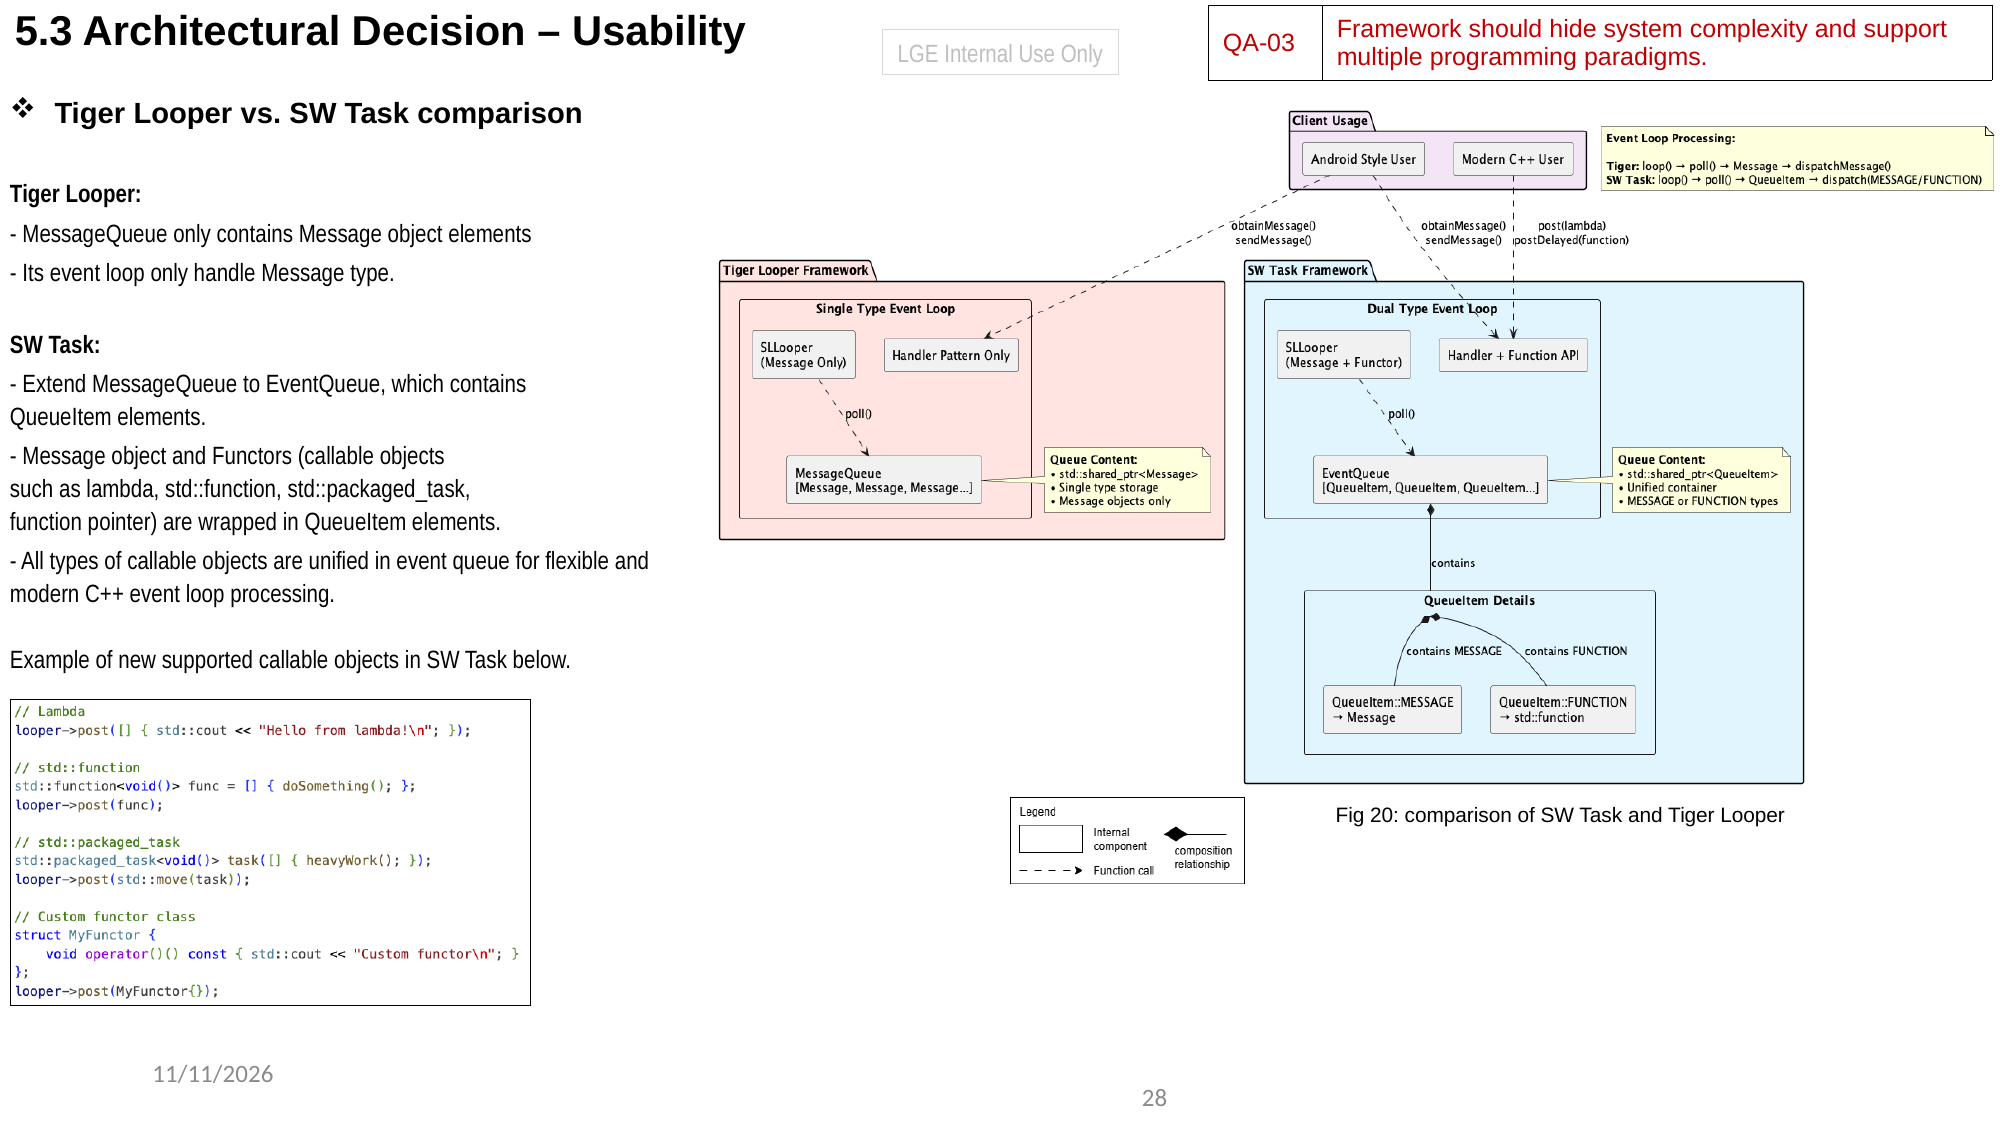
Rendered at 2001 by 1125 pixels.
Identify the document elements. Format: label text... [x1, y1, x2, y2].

text_box Fig 20: comparison of SW Task and Tiger Looper [1320, 794, 1800, 835]
text_box Tiger Looper vs. SW Task comparison Tiger Looper: - MessageQueue only contains Message object elements - Its event loop only handle Message type. SW Task: - Extend MessageQueue to EventQueue, which contains QueueItem elements. - Message object and Functors (callable objects such as lambda, std::function, std::packaged_task, function pointer) are wrapped in QueueItem elements. - All types of callable objects are unified in event queue for flexible and modern C++ event loop processing. Example of new supported callable objects in SW Task below. [10, 87, 715, 1125]
text_box 28 [732, 1066, 1183, 1125]
text_box LGE Internal Use Only [882, 29, 1119, 75]
picture [714, 105, 1998, 788]
picture [1010, 797, 1250, 884]
table_header Framework should hide system complexity and support multiple programming paradigms. [1323, 6, 1992, 80]
text_box 5.3 Architectural Decision – Usability [0, 0, 1120, 62]
table_header QA-03 [1209, 6, 1322, 80]
picture [10, 699, 531, 1006]
